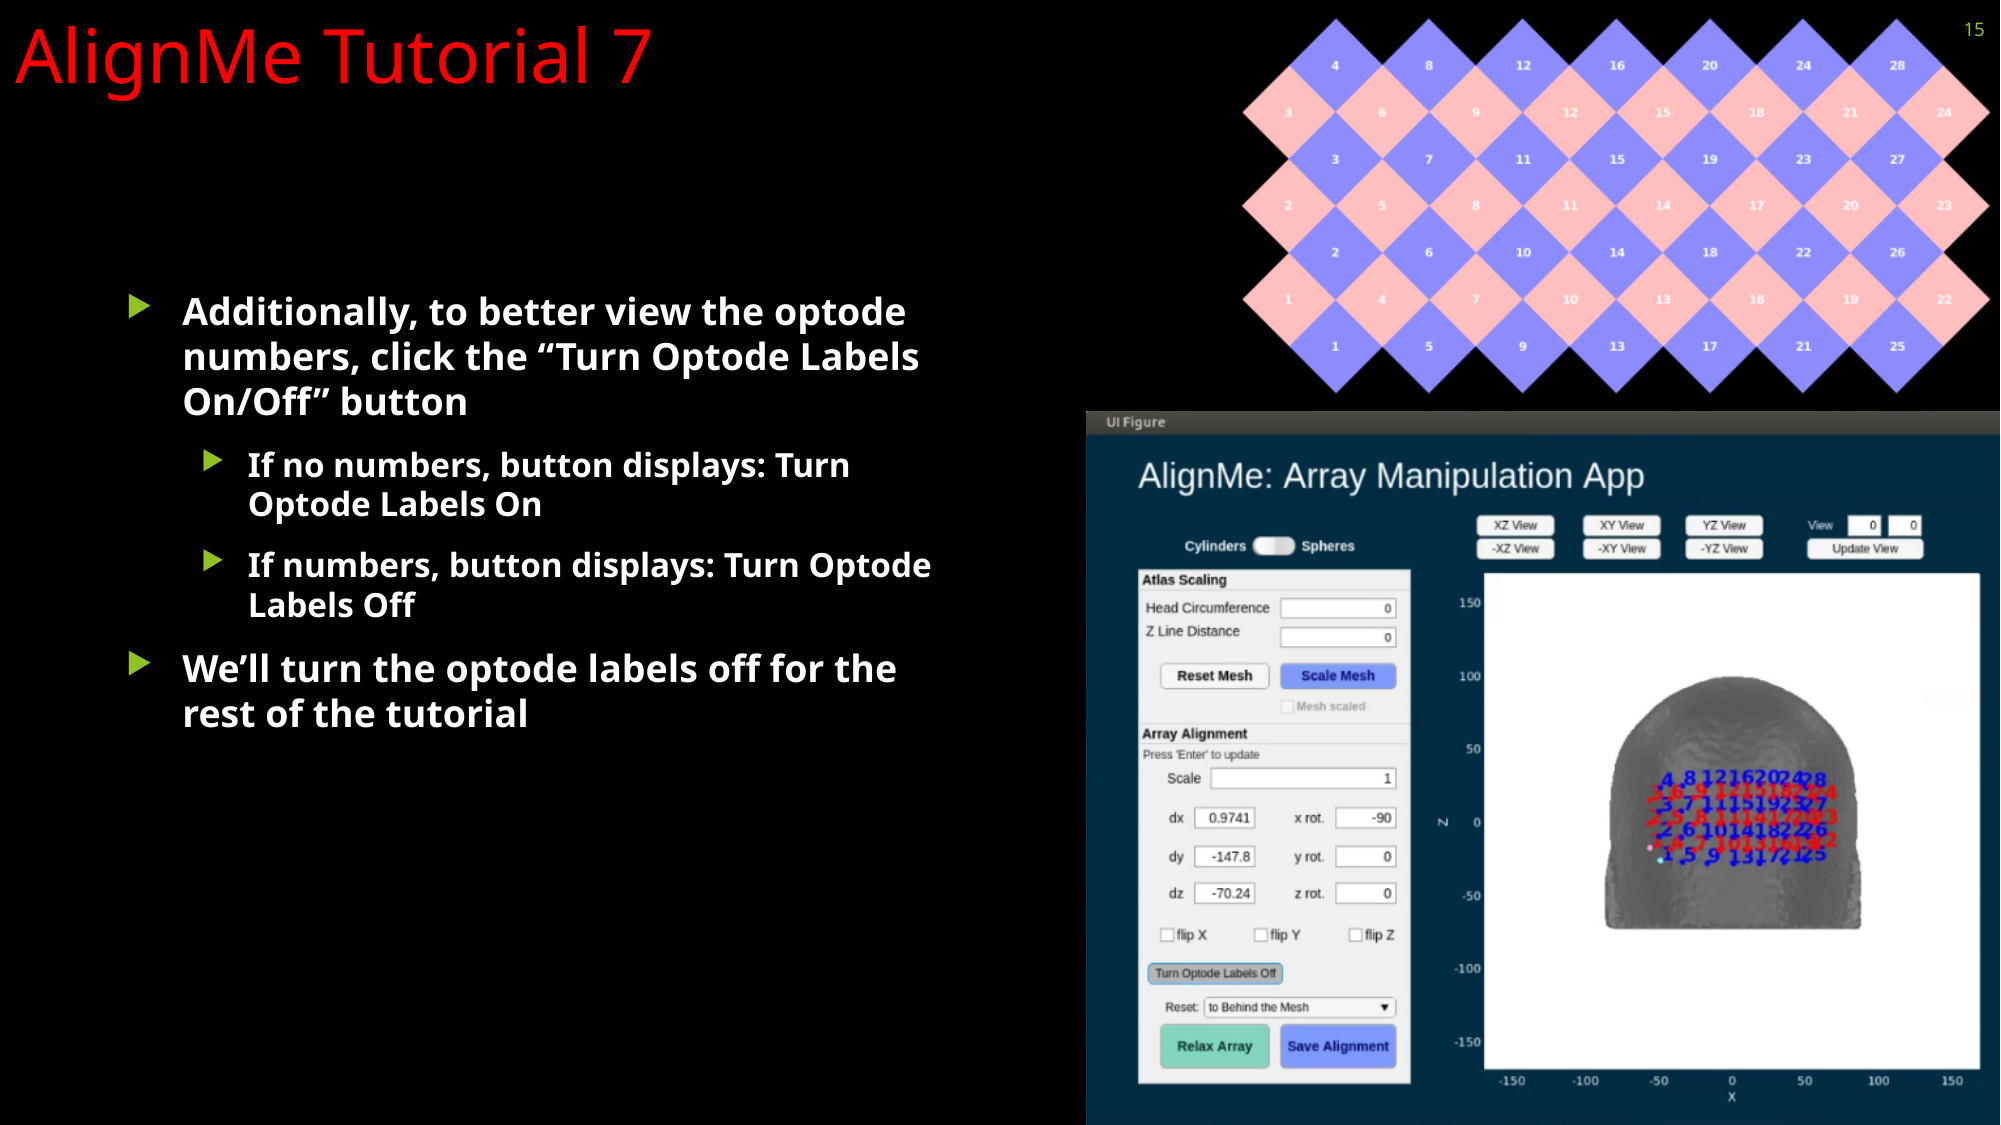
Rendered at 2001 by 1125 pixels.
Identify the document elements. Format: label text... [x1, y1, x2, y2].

picture [1086, 0, 2000, 1125]
list Additionally, to better view the optode numbers, click the “Turn Optode Labels On/Off” button If no numbers, button displays: Turn Optode Labels On If numbers, button displays: Turn Optode Labels Off We’ll turn the optode labels off for the rest of the tutorial [111, 280, 956, 1054]
title AlignMe Tutorial 7 [0, 0, 1227, 218]
